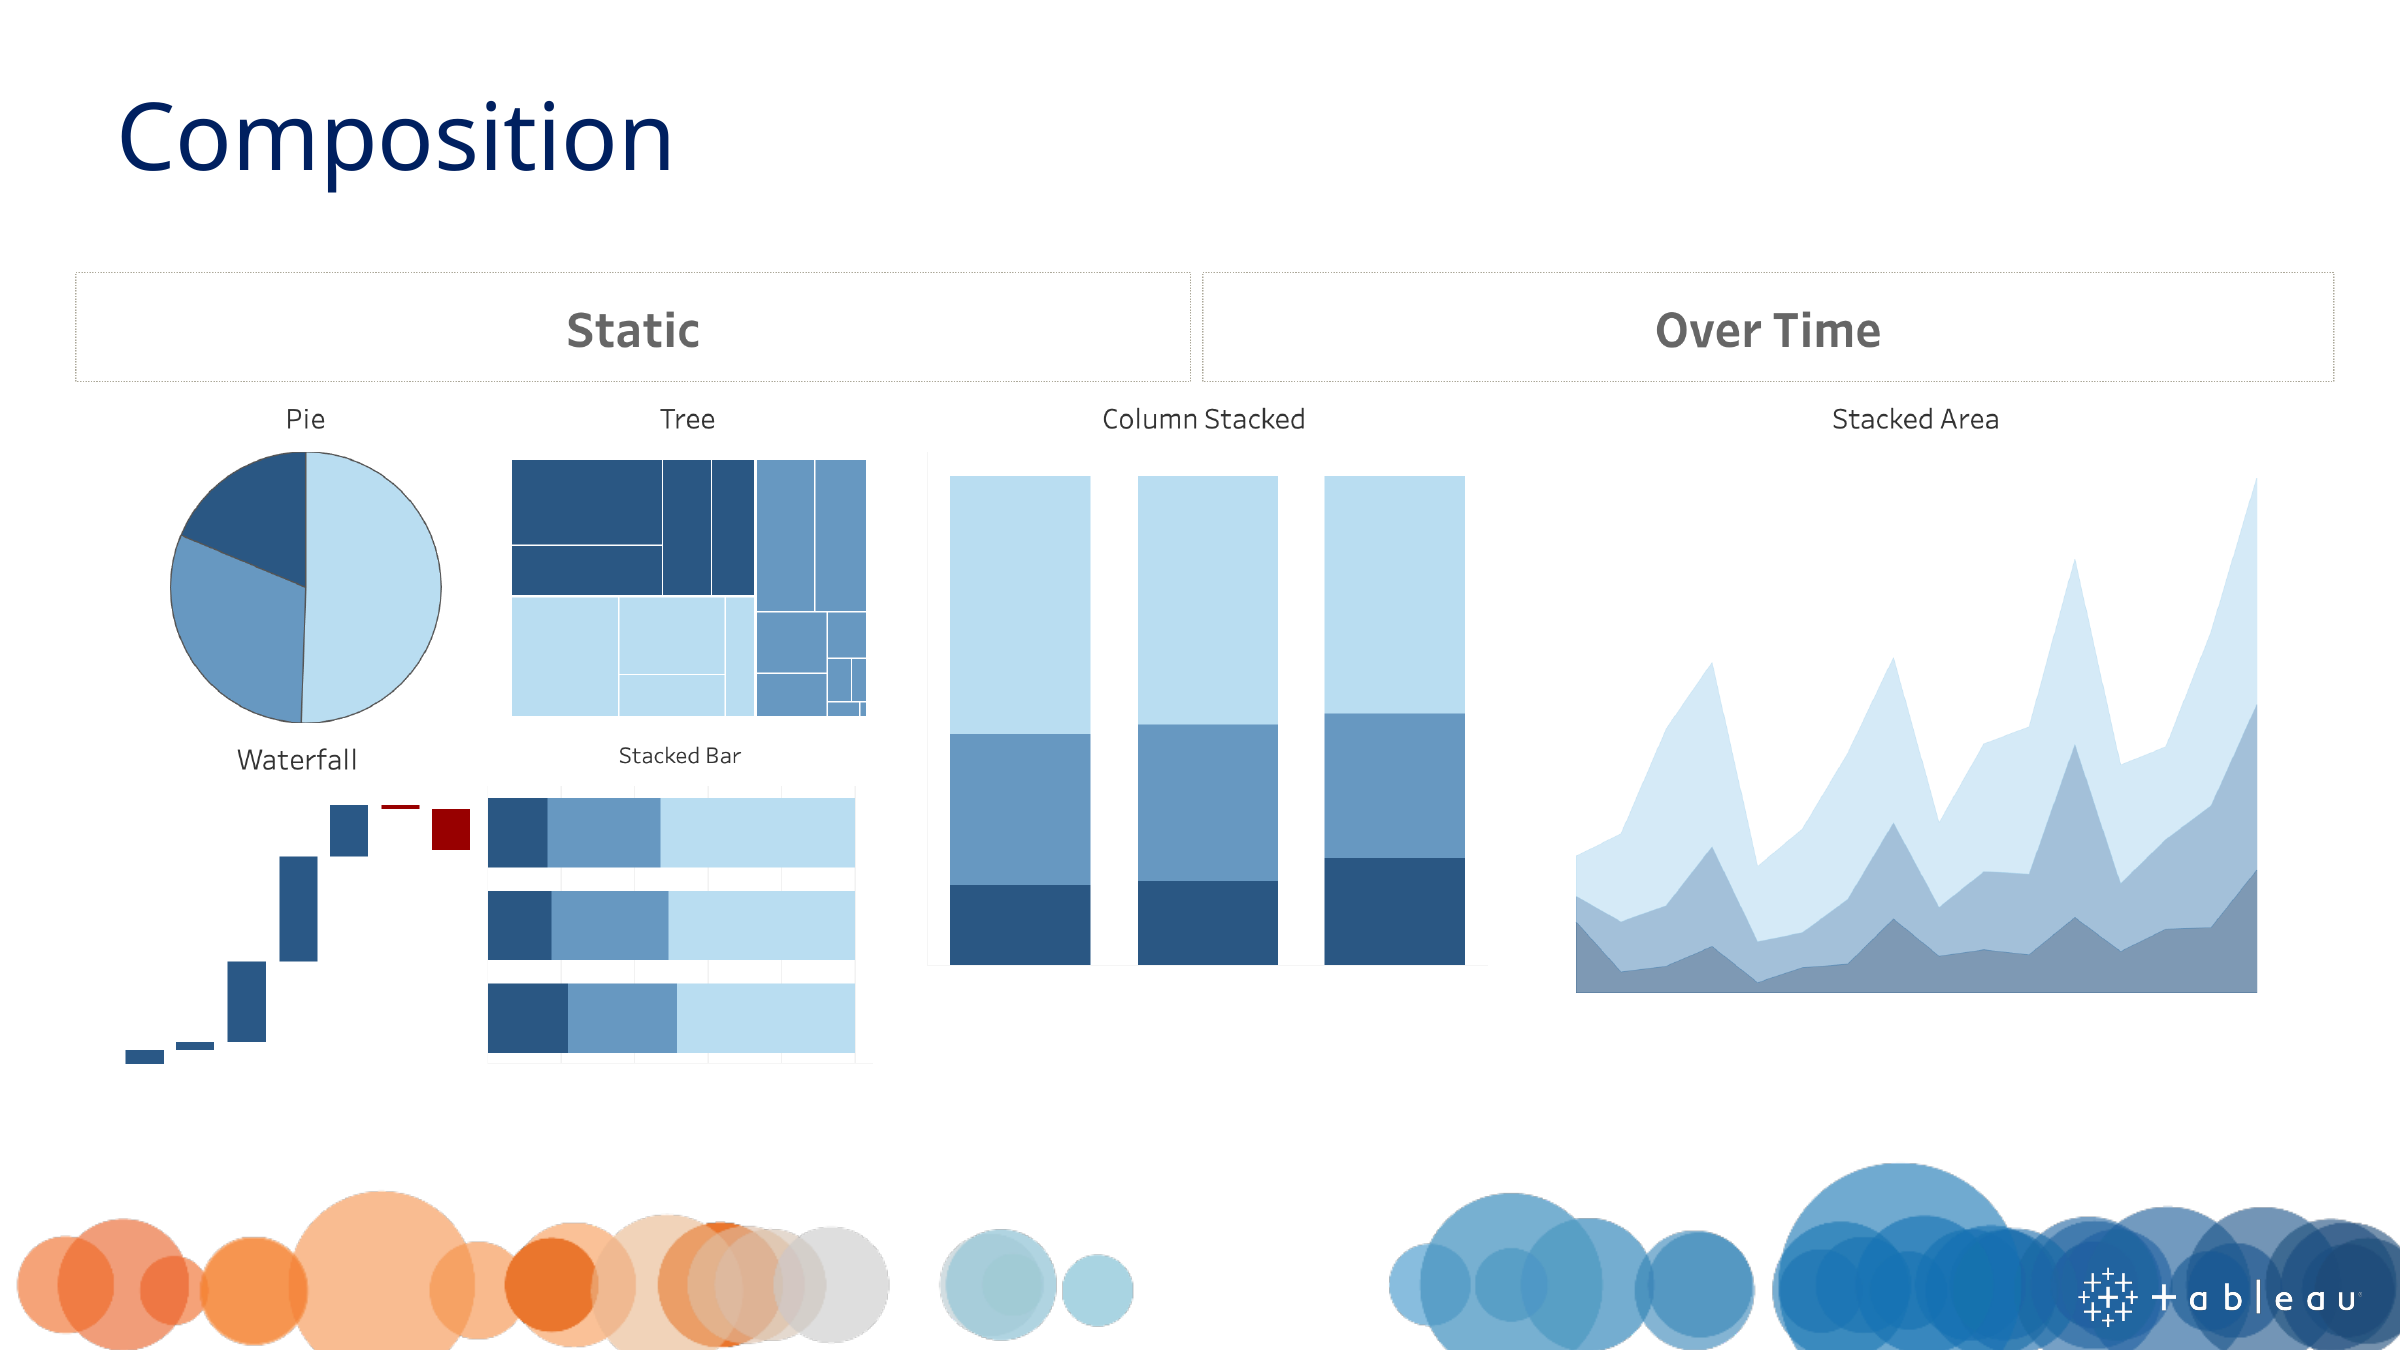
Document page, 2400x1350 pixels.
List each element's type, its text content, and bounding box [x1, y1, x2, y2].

picture [0, 1137, 2400, 1350]
picture [64, 262, 2349, 1088]
list Composition [116, 98, 2294, 193]
